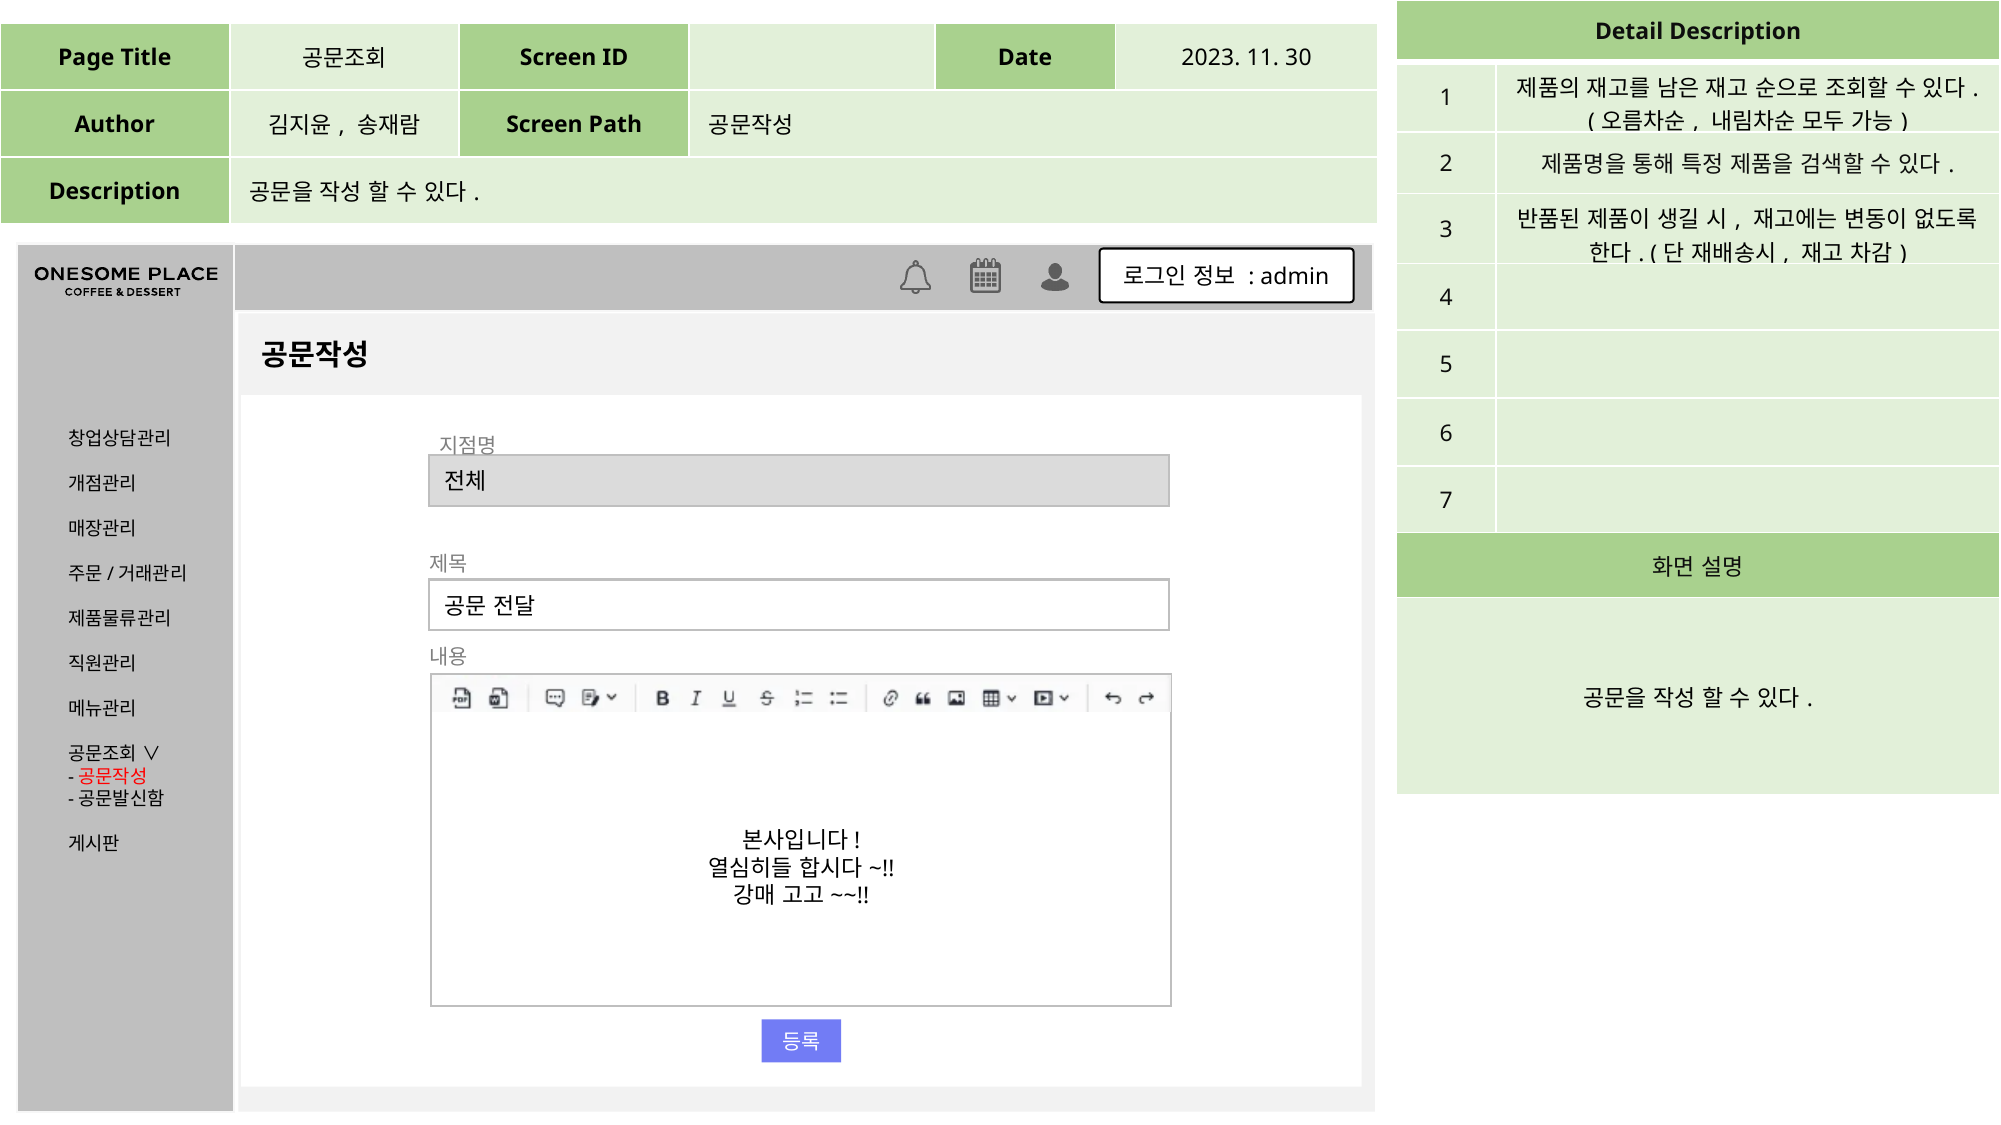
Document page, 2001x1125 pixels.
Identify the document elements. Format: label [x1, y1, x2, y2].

table_cell [460, 91, 688, 156]
table_cell [1497, 194, 1999, 263]
table_header [1397, 1, 1999, 59]
table_cell [1397, 133, 1495, 193]
table_cell [1397, 467, 1495, 532]
table_cell [1497, 331, 1999, 397]
picture [431, 675, 1171, 712]
table_cell [231, 91, 458, 156]
table_cell [690, 91, 1377, 156]
table_header [690, 24, 934, 89]
table_cell [1397, 598, 1999, 794]
table_cell [1397, 399, 1495, 465]
table_cell [1397, 264, 1495, 329]
table_header [460, 24, 688, 89]
table_cell [1397, 533, 1999, 597]
table_cell [1, 91, 229, 156]
table_cell [1497, 65, 1999, 131]
table_header [1116, 24, 1377, 89]
table_header [1, 24, 229, 89]
table_cell [1, 158, 229, 223]
table_cell [1497, 133, 1999, 193]
table_cell [1497, 467, 1999, 532]
table_header [231, 24, 458, 89]
table_cell [1497, 399, 1999, 465]
table_cell [231, 158, 1377, 223]
table_header [936, 24, 1115, 89]
table_cell [1397, 331, 1495, 397]
text_box [16, 243, 1376, 1113]
table_cell [1397, 65, 1495, 131]
table_cell [1497, 264, 1999, 329]
table_cell [1397, 194, 1495, 263]
